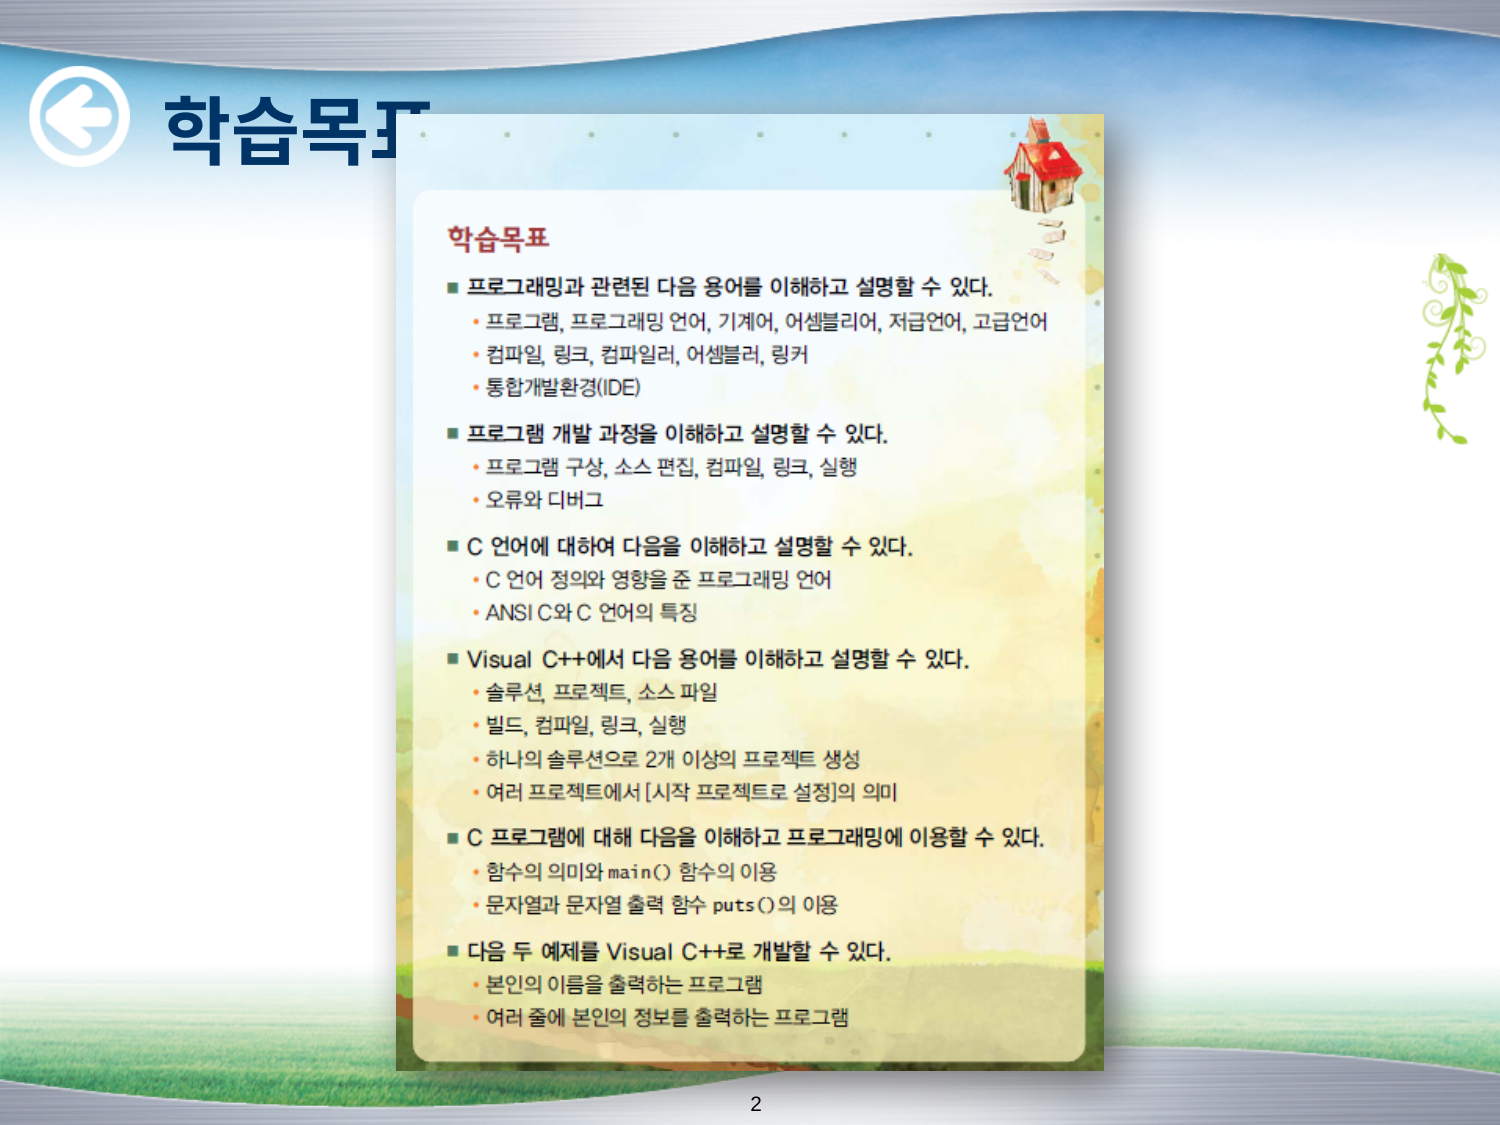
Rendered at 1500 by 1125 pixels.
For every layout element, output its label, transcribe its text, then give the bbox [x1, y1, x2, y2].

slide_number 2 [687, 1119, 826, 1125]
picture [0, 0, 1500, 1125]
title 학습목표 [147, 77, 1424, 181]
